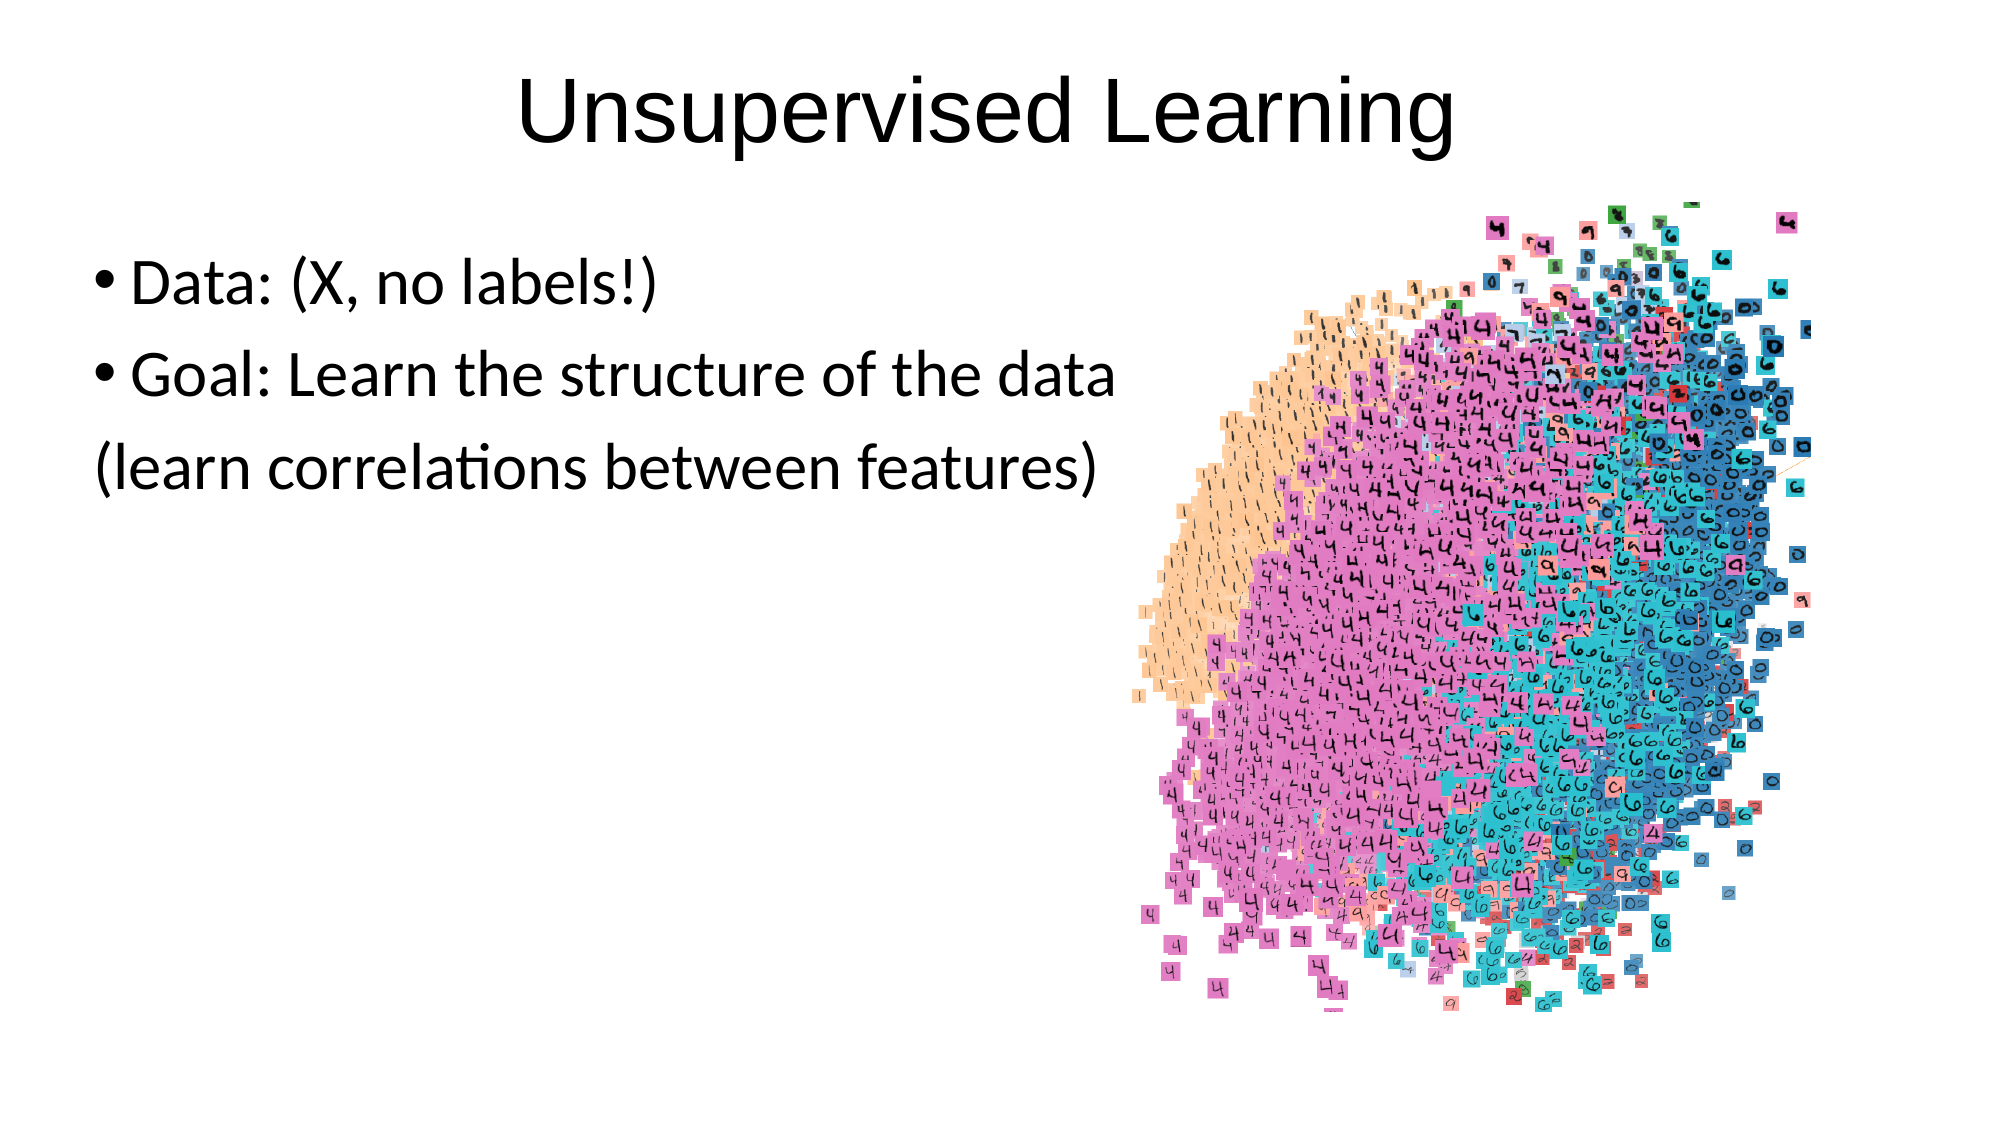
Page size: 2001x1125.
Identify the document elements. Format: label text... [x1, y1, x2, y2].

title Unsupervised Learning [174, 40, 1825, 185]
list Data: (X, no labels!) Goal: Learn the structure of the data (learn correlations between features) [78, 239, 1132, 540]
picture [1132, 202, 1811, 1012]
